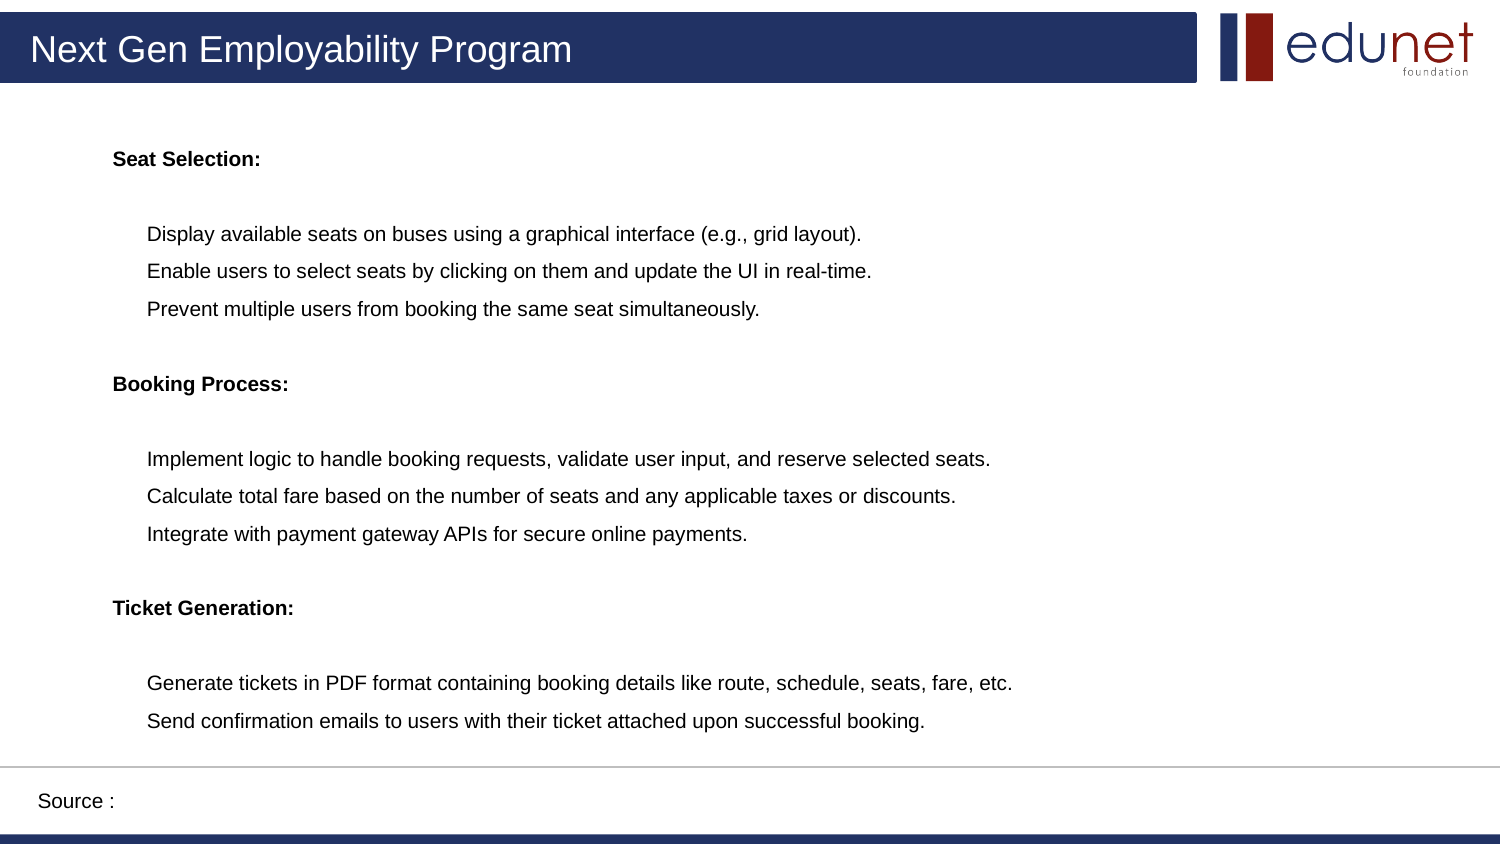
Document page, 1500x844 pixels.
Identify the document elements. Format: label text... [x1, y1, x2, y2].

text_box Seat Selection: Display available seats on buses using a graphical interface (e.g., grid layout). Enable users to select seats by clicking on them and update the UI in real-time. Prevent multiple users from booking the same seat simultaneously. Booking Process: Implement logic to handle booking requests, validate user input, and reserve selected seats. Calculate total fare based on the number of seats and any applicable taxes or discounts. Integrate with payment gateway APIs for secure online payments. Ticket Generation: Generate tickets in PDF format containing booking details like route, schedule, seats, fare, etc. Send confirmation emails to users with their ticket attached upon successful booking. [22, 776, 1436, 844]
picture [1279, 14, 1482, 83]
text_box Source : [22, 776, 139, 826]
text_box Seat Selection: Display available seats on buses using a graphical interface (e.g., grid layout). Enable users to select seats by clicking on them and update the UI in real-time. Prevent multiple users from booking the same seat simultaneously. Booking Process: Implement logic to handle booking requests, validate user input, and reserve selected seats. Calculate total fare based on the number of seats and any applicable taxes or discounts. Integrate with payment gateway APIs for secure online payments. Ticket Generation: Generate tickets in PDF format containing booking details like route, schedule, seats, fare, etc. Send confirmation emails to users with their ticket attached upon successful booking. [22, 100, 1436, 766]
